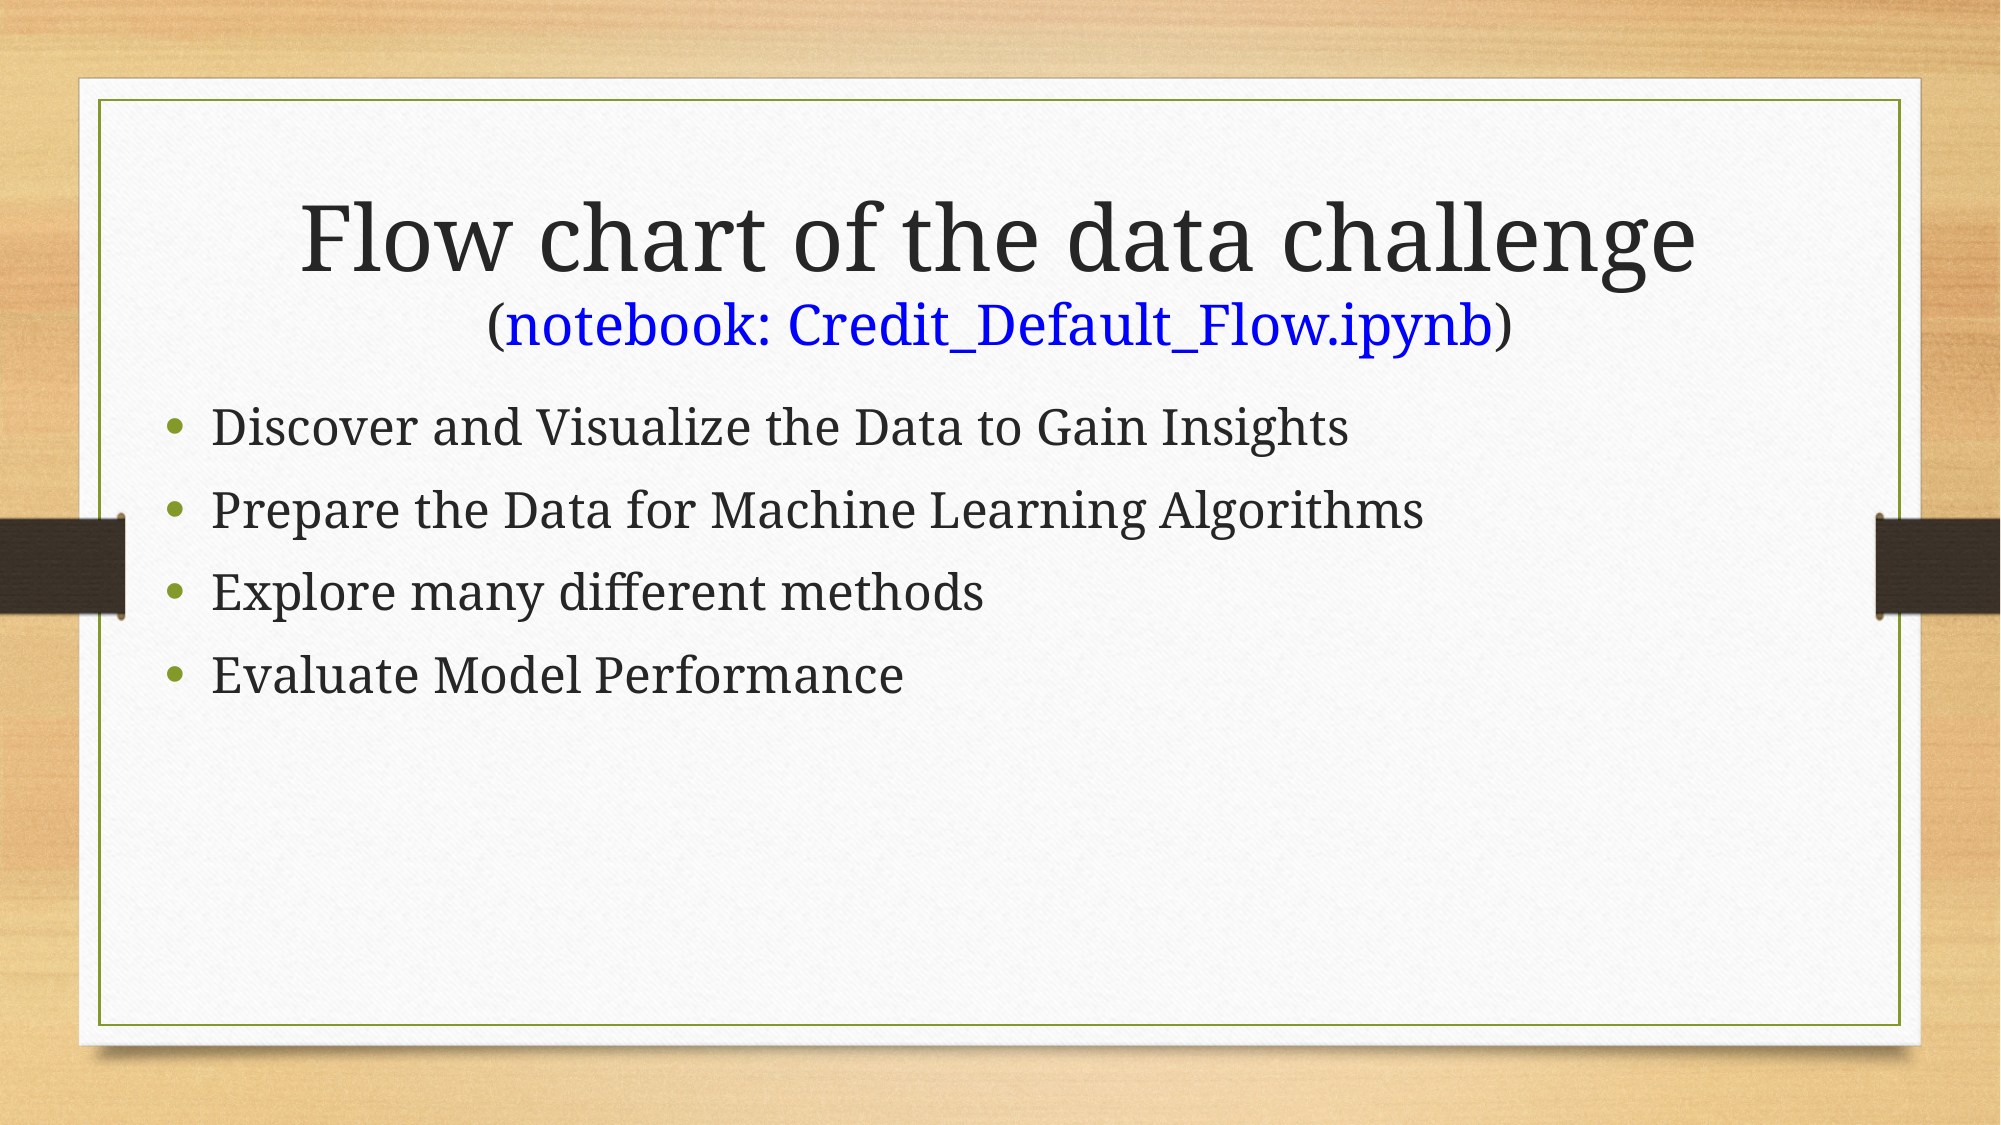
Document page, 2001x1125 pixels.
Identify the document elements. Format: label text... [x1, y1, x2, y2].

picture [0, 0, 2001, 1125]
title Flow chart of the data challenge (notebook: Credit_Default_Flow.ipynb) [212, 161, 1788, 375]
list Discover and Visualize the Data to Gain Insights Prepare the Data for Machine Learning Algorithms Explore many different methods Evaluate Model Performance [149, 388, 1850, 950]
